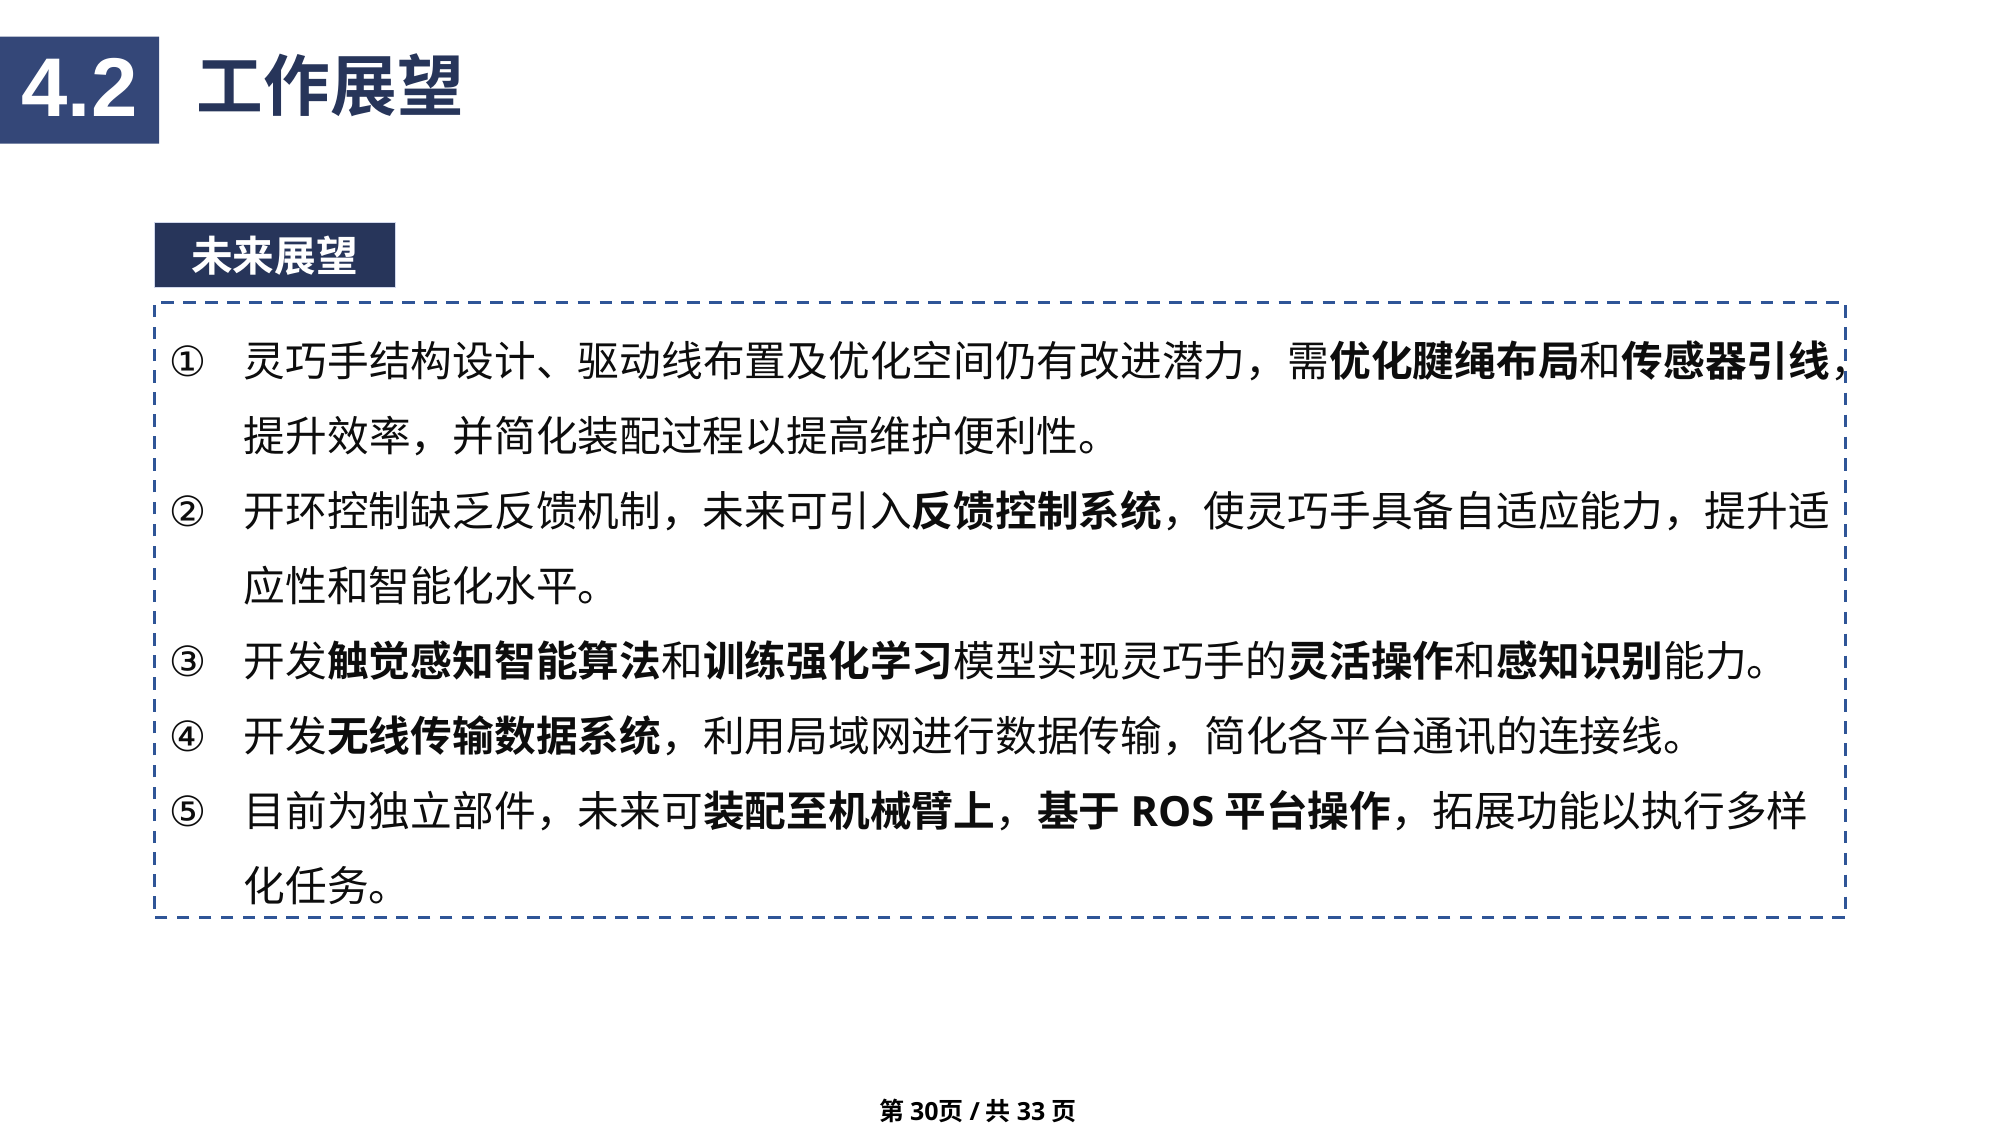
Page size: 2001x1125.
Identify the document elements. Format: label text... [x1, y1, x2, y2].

text_box 工作展望 [182, 36, 1485, 144]
text_box 第30页/共33页 [752, 1088, 1203, 1125]
text_box 4.2 [0, 36, 160, 144]
text_box 灵巧手结构设计、驱动线布置及优化空间仍有改进潜力，需优化腱绳布局和传感器引线，提升效率，并简化装配过程以提高维护便利性。 开环控制缺乏反馈机制，未来可引入反馈控制系统，使灵巧手具备自适应能力，提升适应性和智能化水平。 开发触觉感知智能算法和训练强化学习模型实现灵巧手的灵活操作和感知识别能力。 开发无线传输数据系统，利用局域网进行数据传输，简化各平台通讯的连接线。 目前为独立部件，未来可装配至机械臂上，基于ROS平台操作，拓展功能以执行多样化任务。 [154, 302, 1846, 918]
text_box 未来展望 [154, 222, 396, 288]
